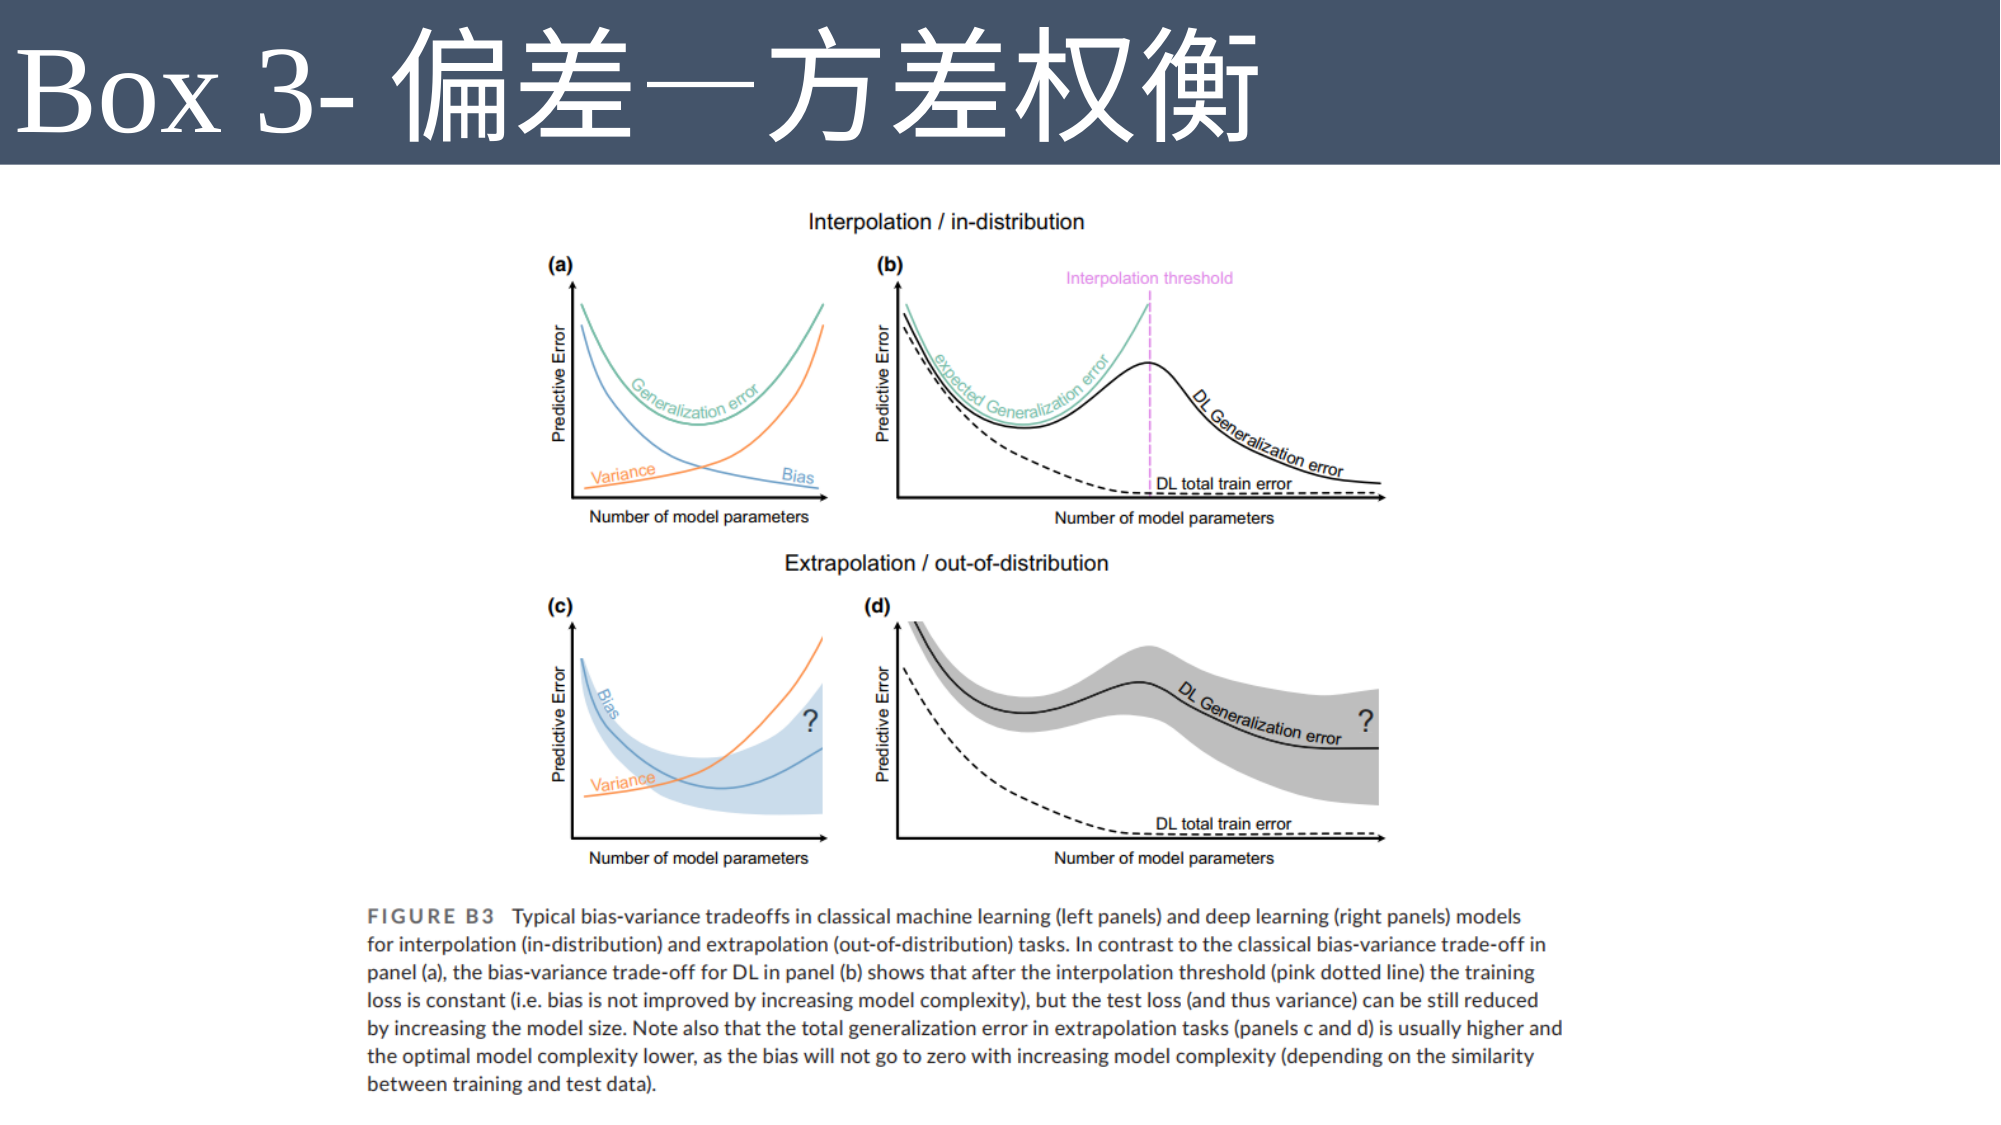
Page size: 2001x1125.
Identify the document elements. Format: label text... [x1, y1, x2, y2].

picture [363, 204, 1567, 1101]
text_box Box 3-偏差—方差权衡 [0, 0, 2000, 165]
